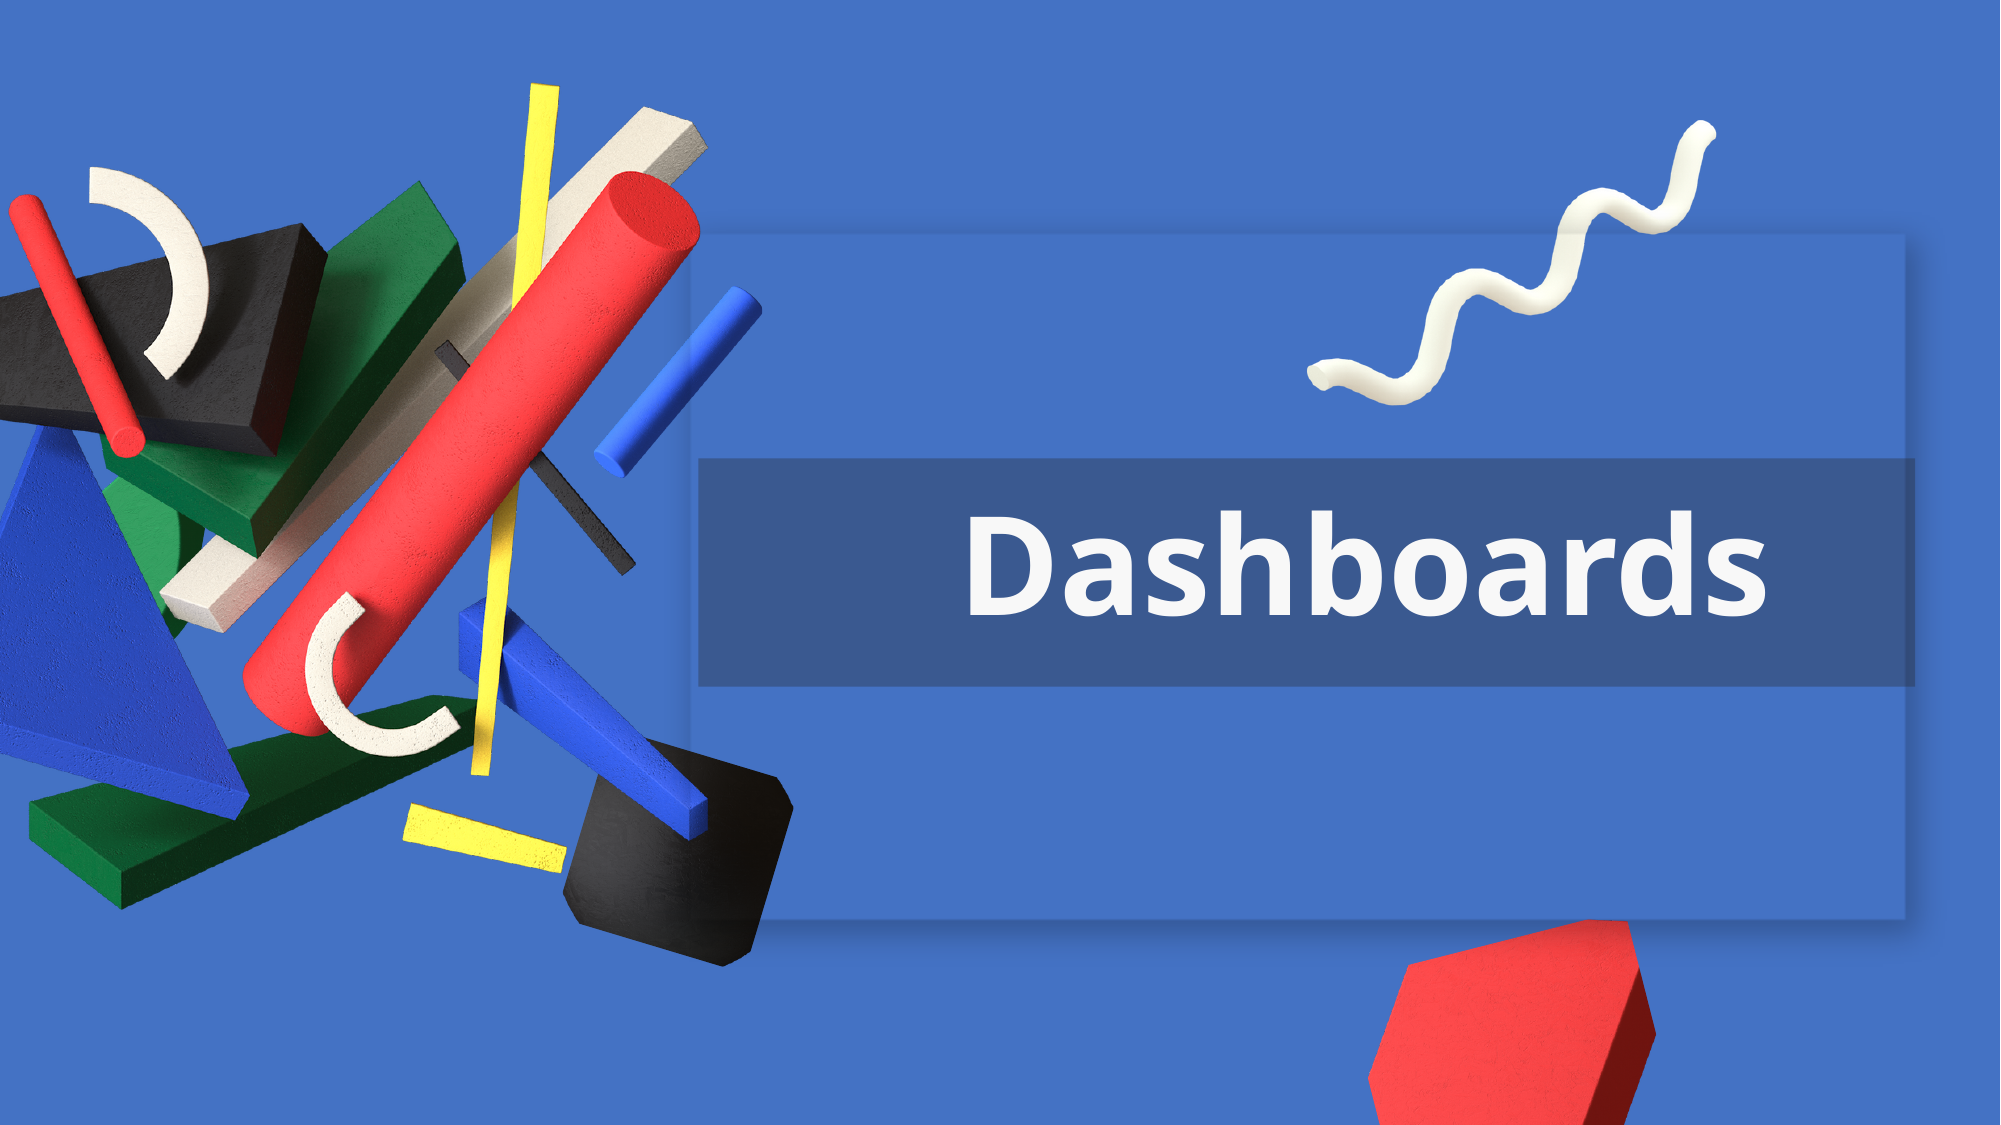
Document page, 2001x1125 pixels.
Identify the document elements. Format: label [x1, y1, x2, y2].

text_box [0, 0, 2000, 1125]
